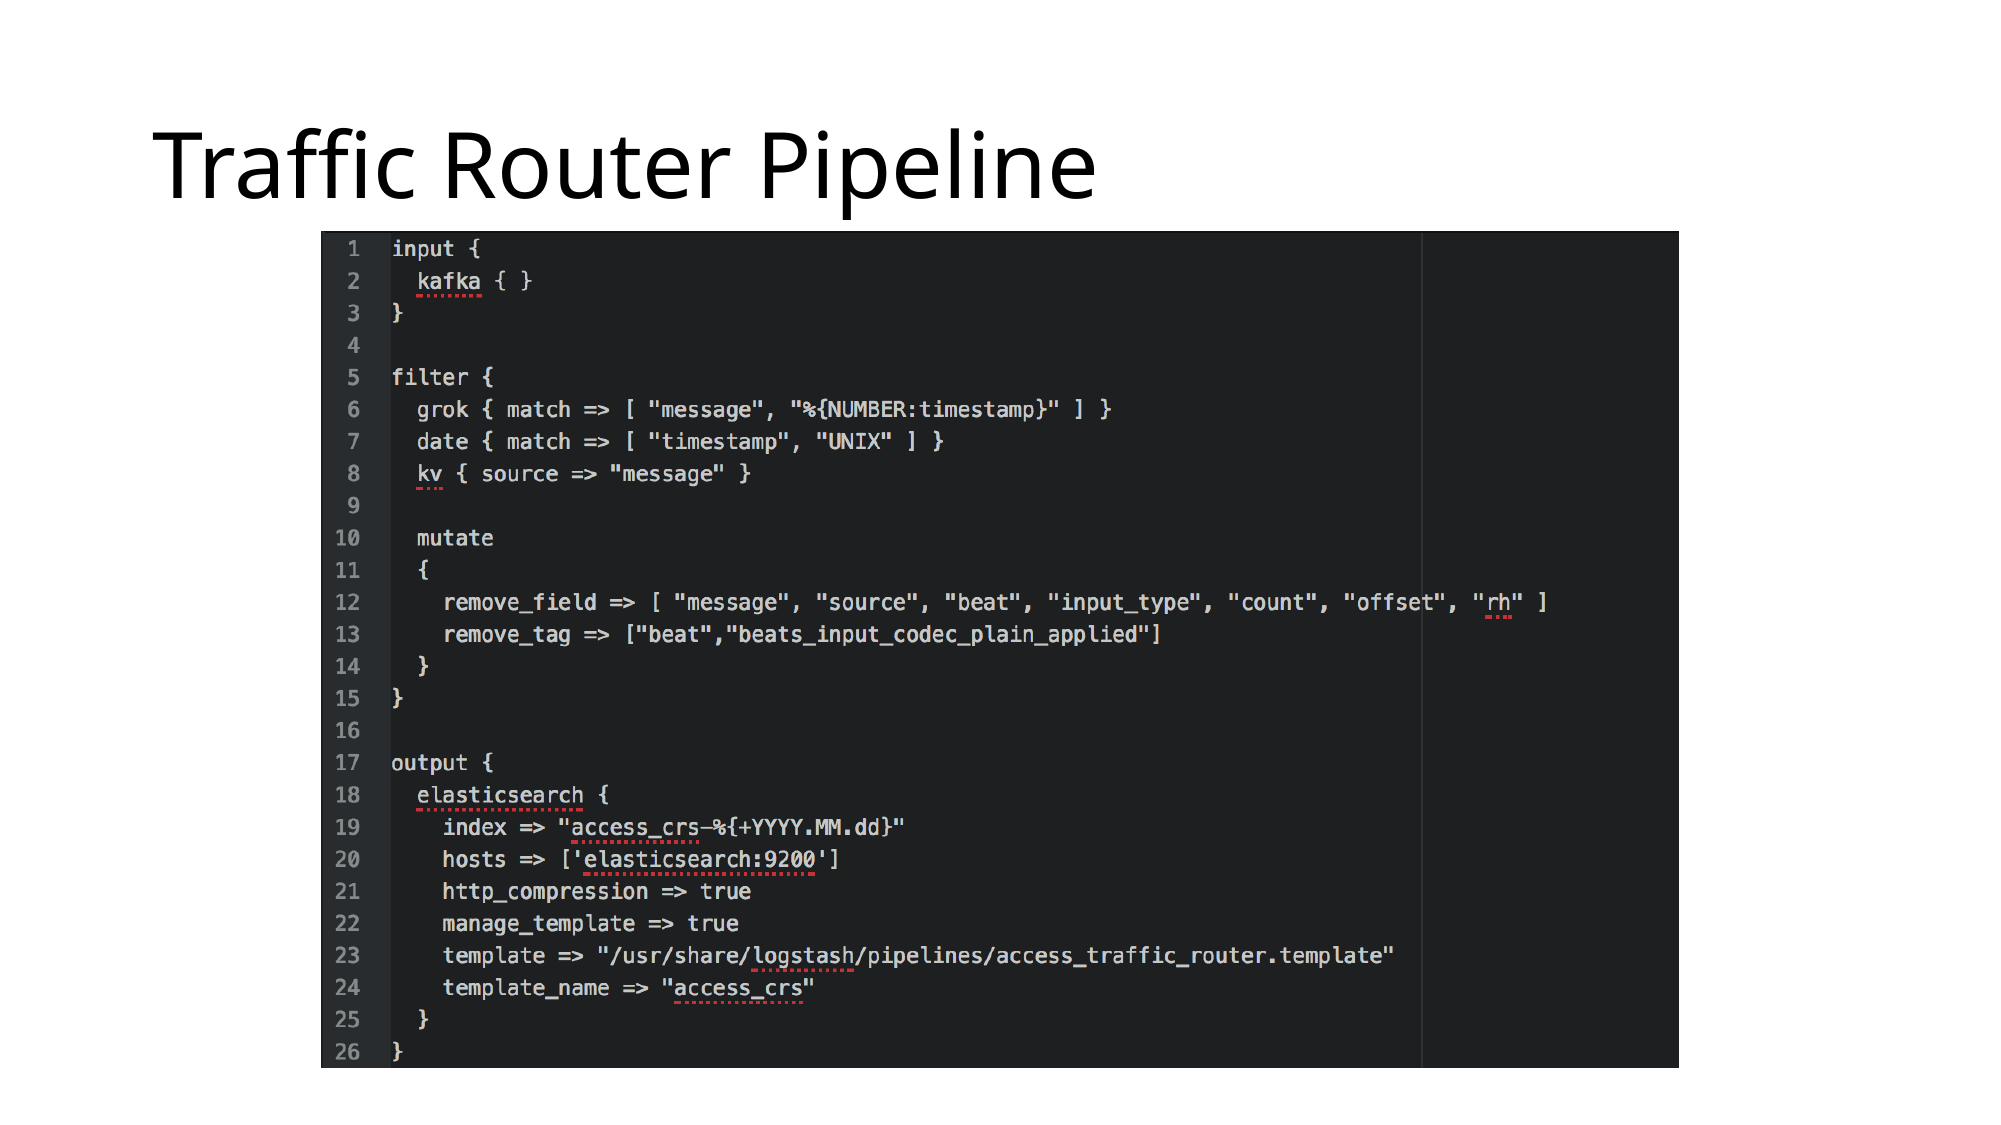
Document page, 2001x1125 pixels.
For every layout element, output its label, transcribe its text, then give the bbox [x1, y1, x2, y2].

title Traffic Router Pipeline [137, 59, 1863, 278]
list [321, 231, 1679, 1068]
